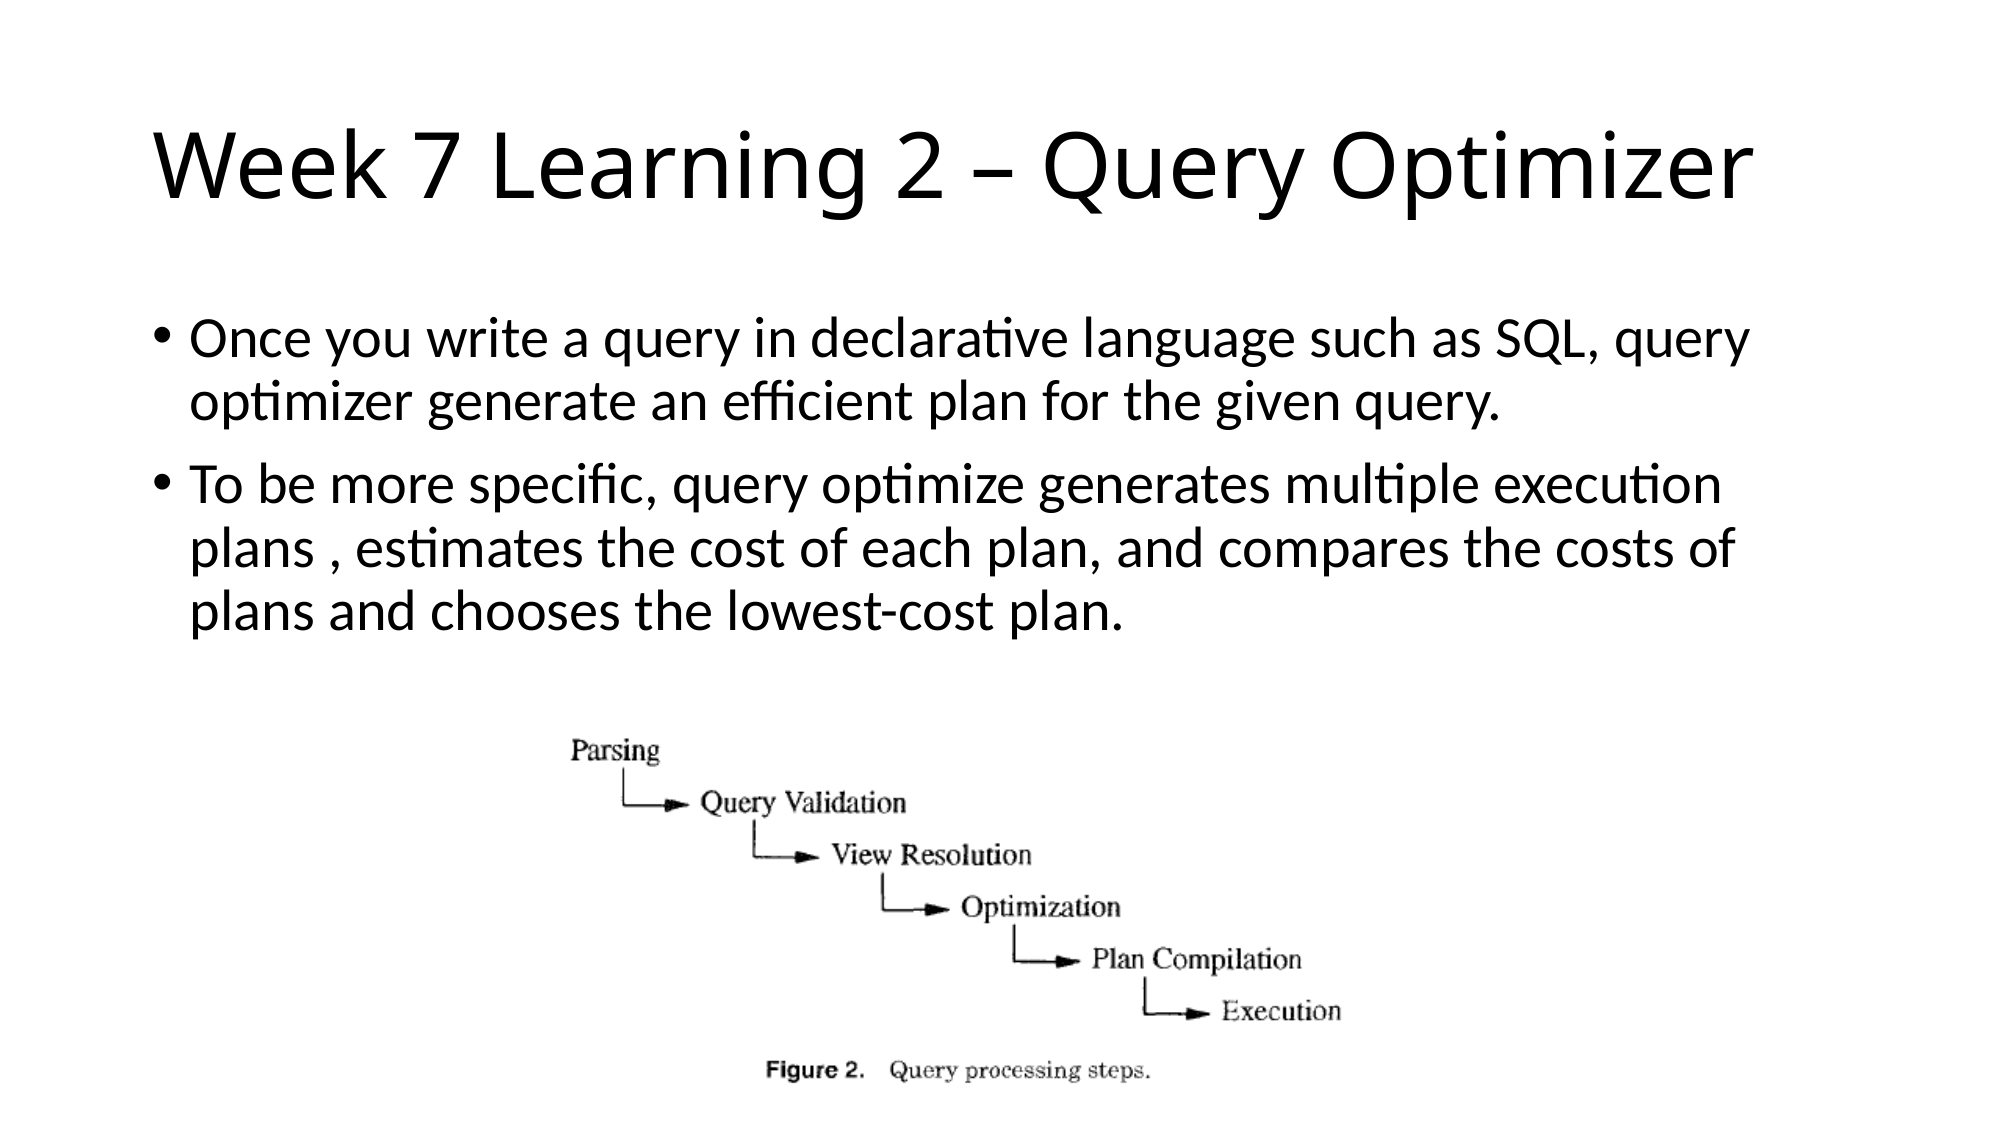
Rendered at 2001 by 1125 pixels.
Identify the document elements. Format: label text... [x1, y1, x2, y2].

picture [435, 720, 1565, 1105]
title Week 7 Learning 2 – Query Optimizer [137, 59, 1863, 278]
list Once you write a query in declarative language such as SQL, query optimizer generate an efficient plan for the given query. To be more specific, query optimize generates multiple execution plans , estimates the cost of each plan, and compares the costs of plans and chooses the lowest-cost plan. [137, 299, 1863, 1014]
